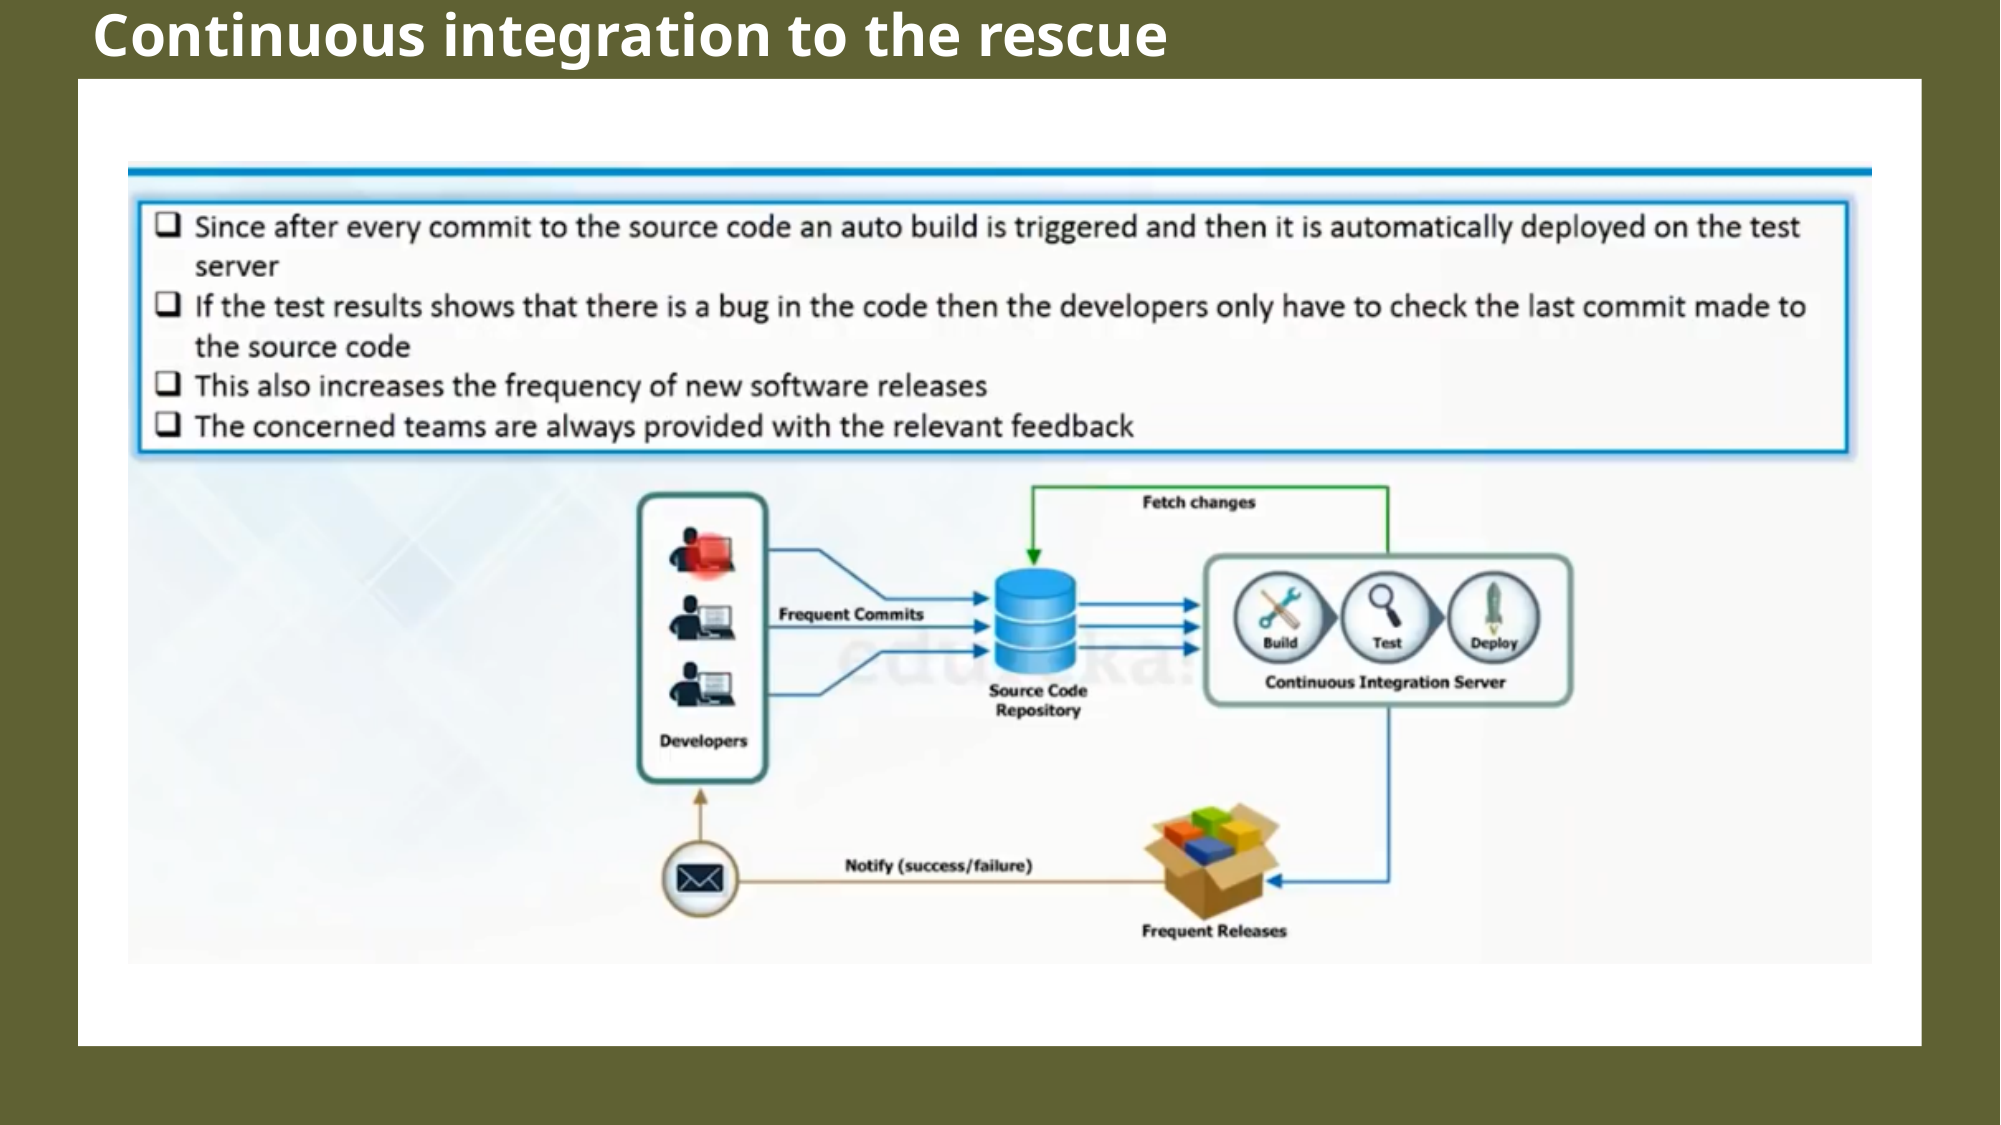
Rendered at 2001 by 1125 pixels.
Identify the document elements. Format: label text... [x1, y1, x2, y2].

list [128, 161, 1872, 964]
text_box Continuous integration to the rescue [78, 0, 1654, 142]
text_box [75, 76, 1925, 1049]
text_box [0, 0, 2000, 1125]
